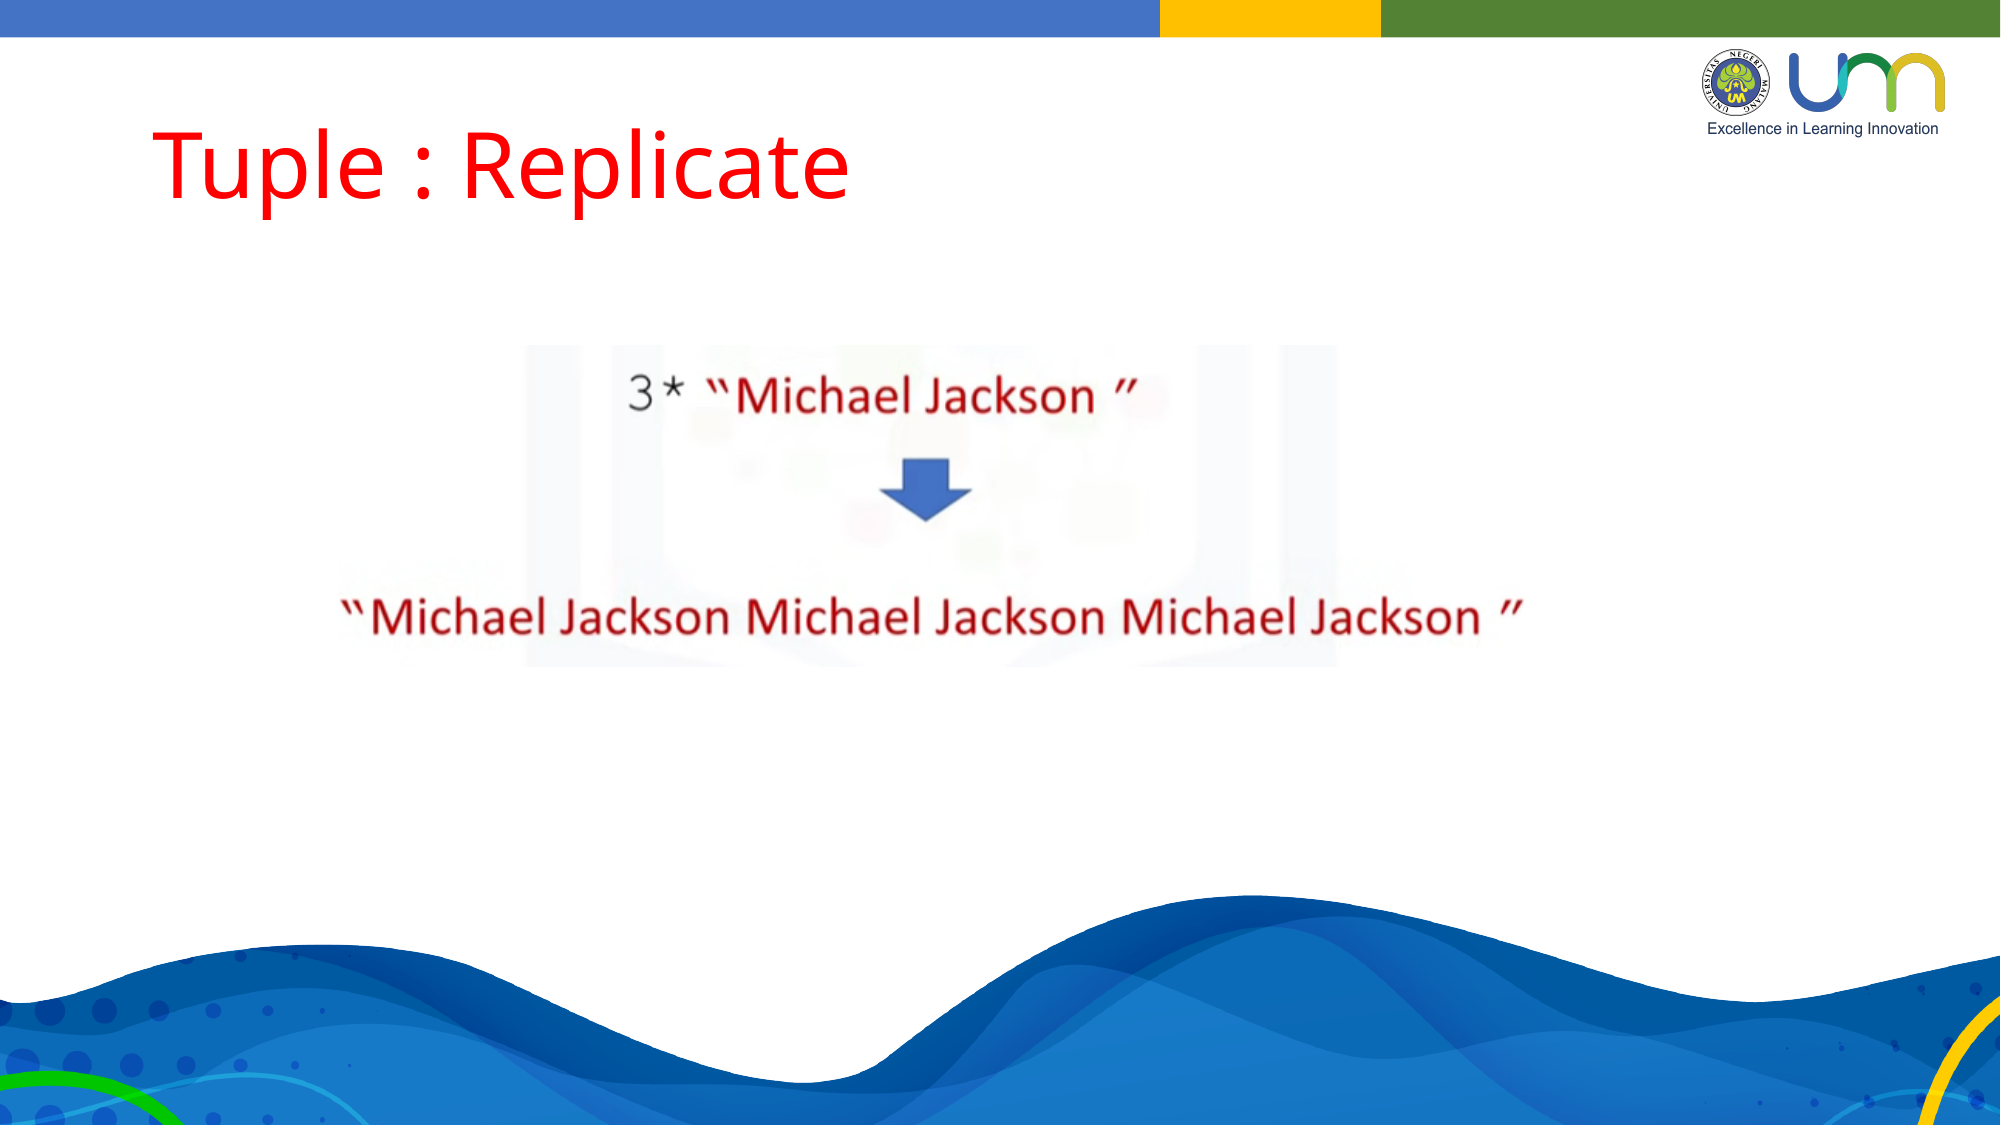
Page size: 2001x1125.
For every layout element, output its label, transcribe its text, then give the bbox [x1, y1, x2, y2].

picture [0, 38, 2000, 1125]
title Tuple : Replicate [137, 59, 1863, 278]
